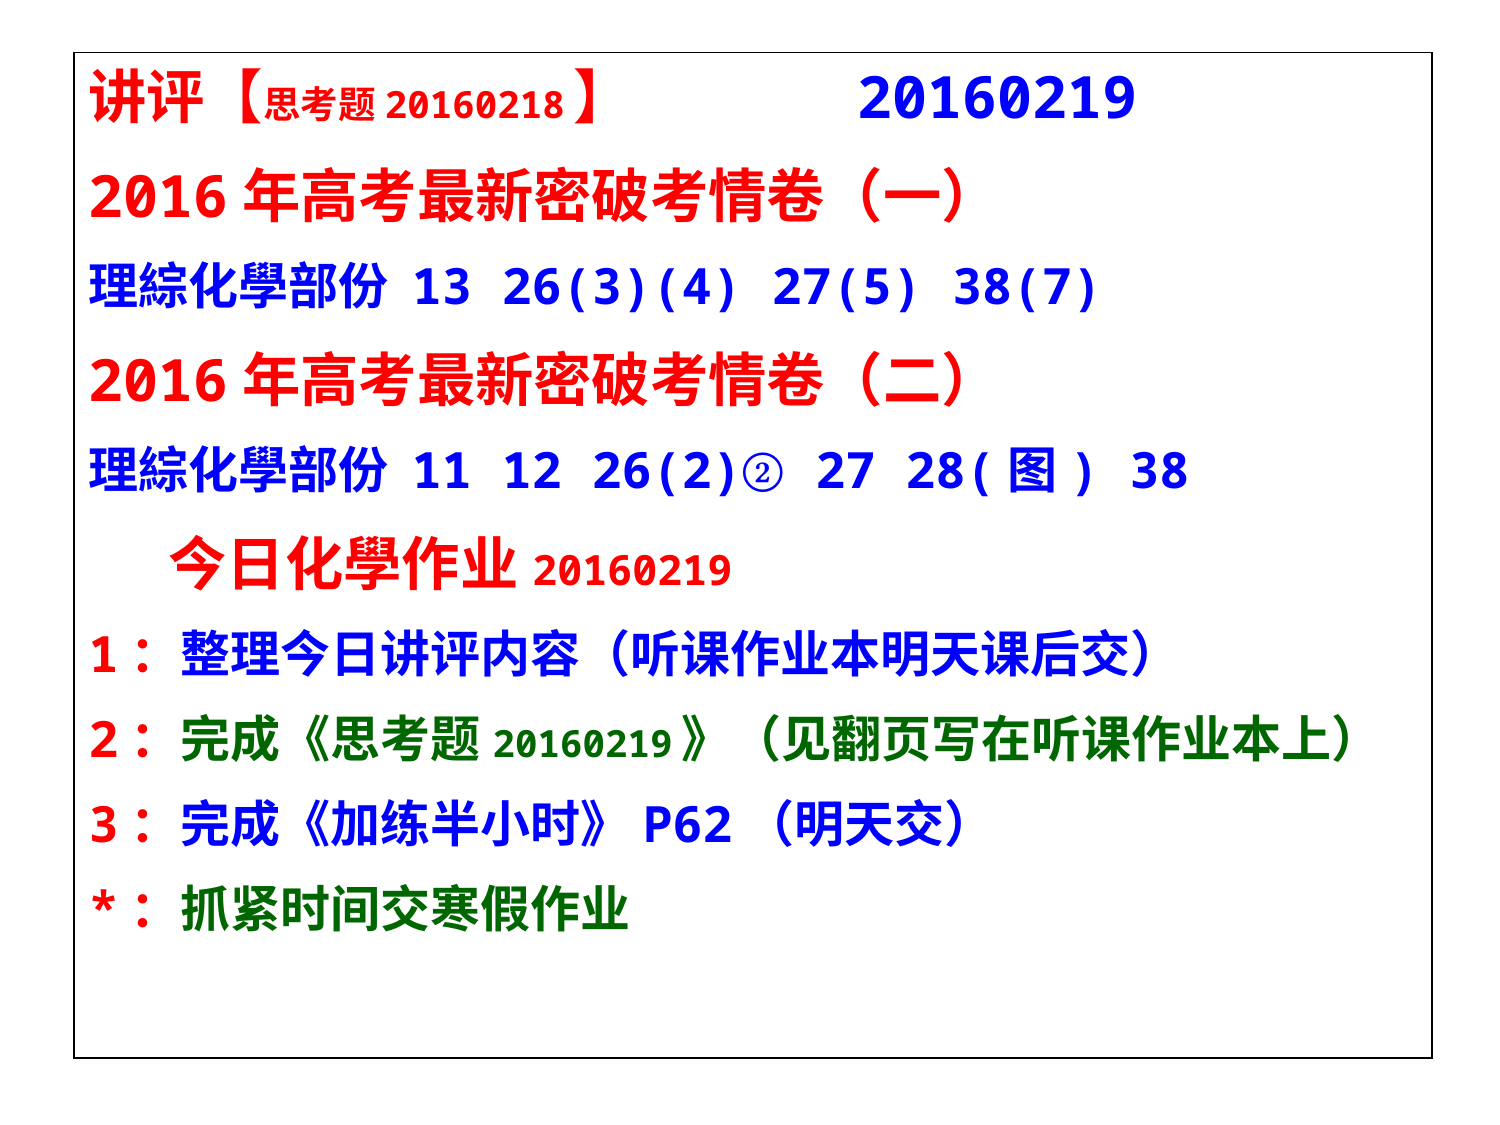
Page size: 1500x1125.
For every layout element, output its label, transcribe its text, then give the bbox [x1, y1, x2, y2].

text_box 讲评【思考题20160218】 20160219 2016年高考最新密破考情卷（一） 理綜化學部份 13 26(3)(4) 27(5) 38(7) 2016年高考最新密破考情卷（二） 理綜化學部份 11 12 26(2)② 27 28(图) 38 今日化學作业20160219 1：整理今日讲评内容（听课作业本明天课后交） 2：完成《思考题20160219》（见翻页写在听课作业本上） 3：完成《加练半小时》P62（明天交） *：抓紧时间交寒假作业 [73, 52, 1433, 1058]
